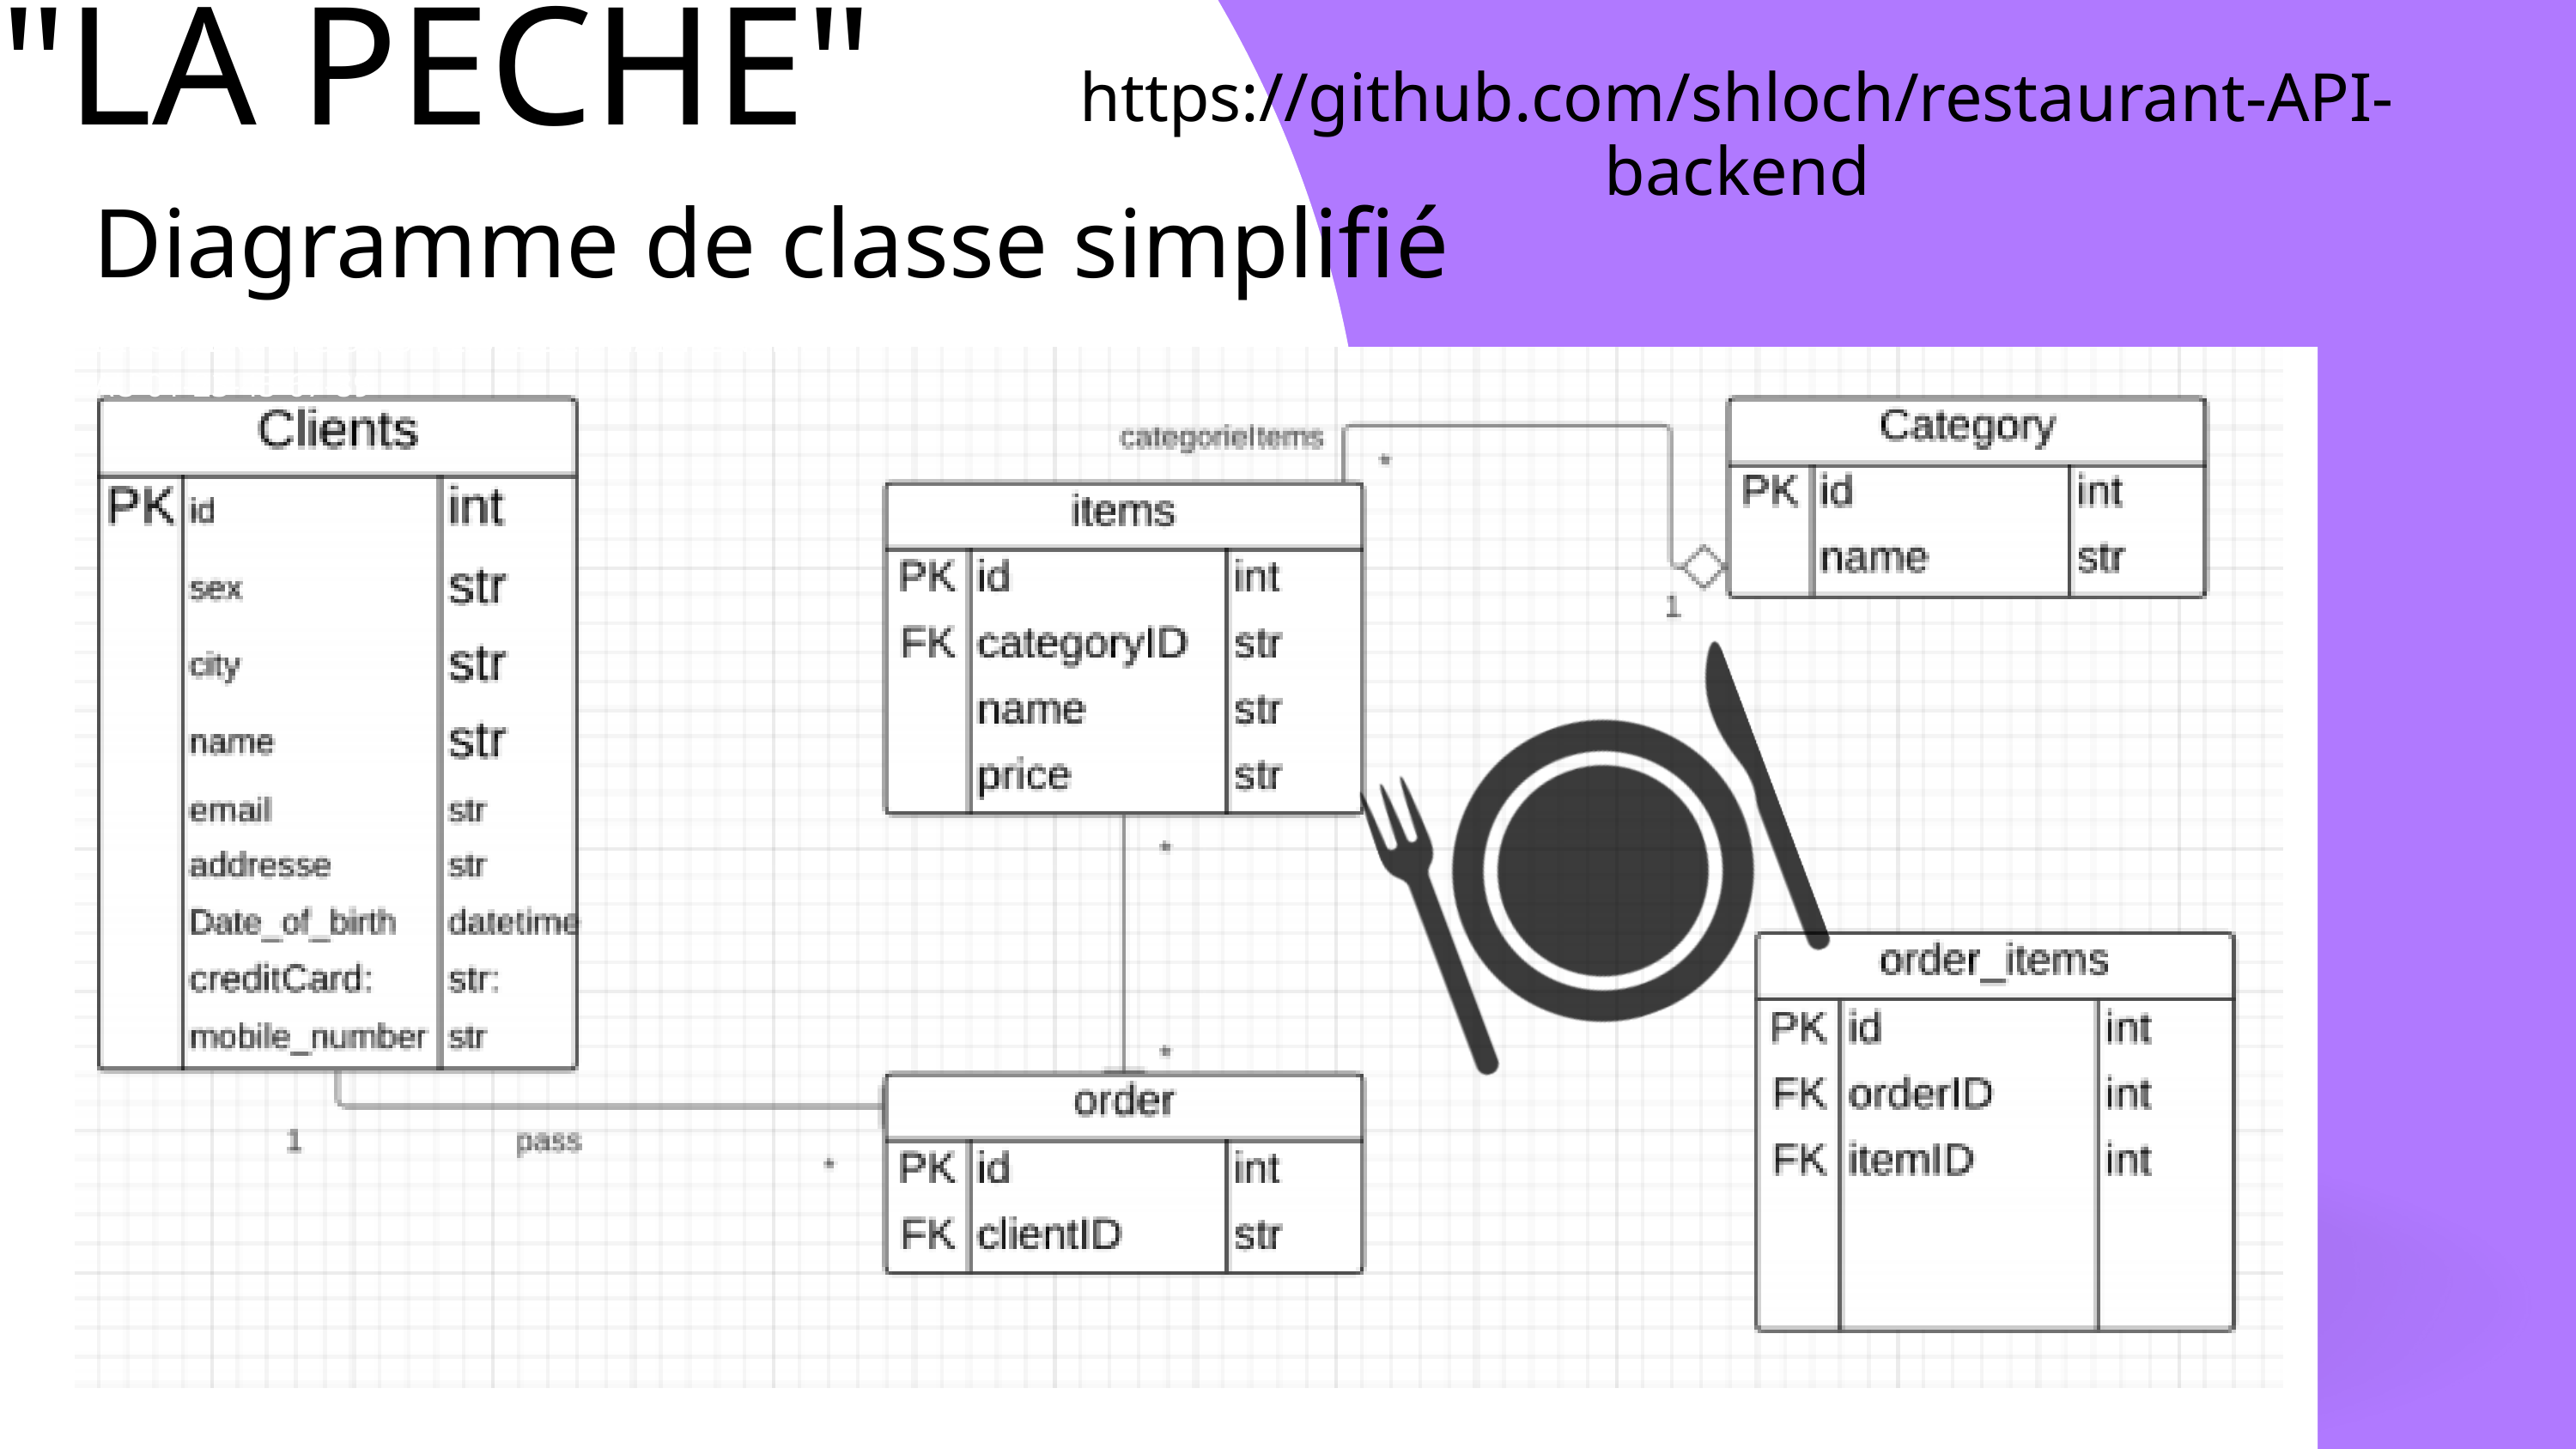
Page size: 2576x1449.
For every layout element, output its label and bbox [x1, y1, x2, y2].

picture [0, 346, 2550, 1449]
text_box [952, 58, 2522, 174]
text_box [0, 0, 1374, 58]
text_box [83, 147, 1889, 401]
text_box [0, 26, 1312, 401]
